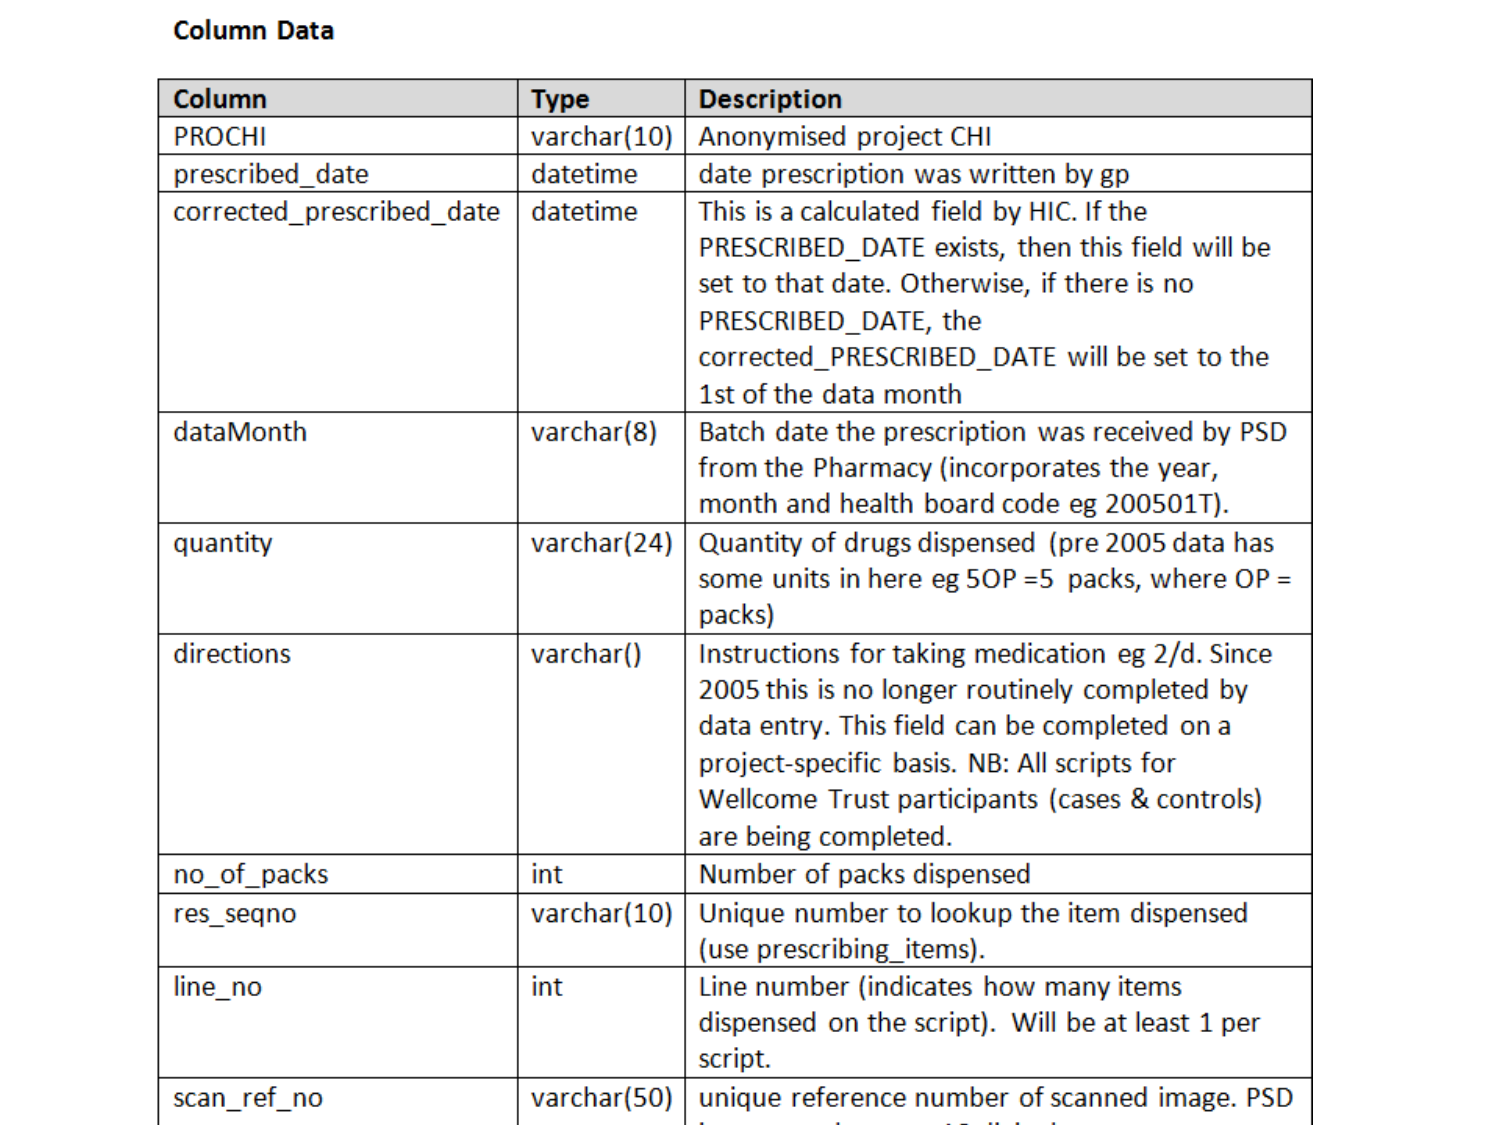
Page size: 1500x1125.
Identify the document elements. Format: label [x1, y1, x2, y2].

picture [149, 0, 1313, 1125]
